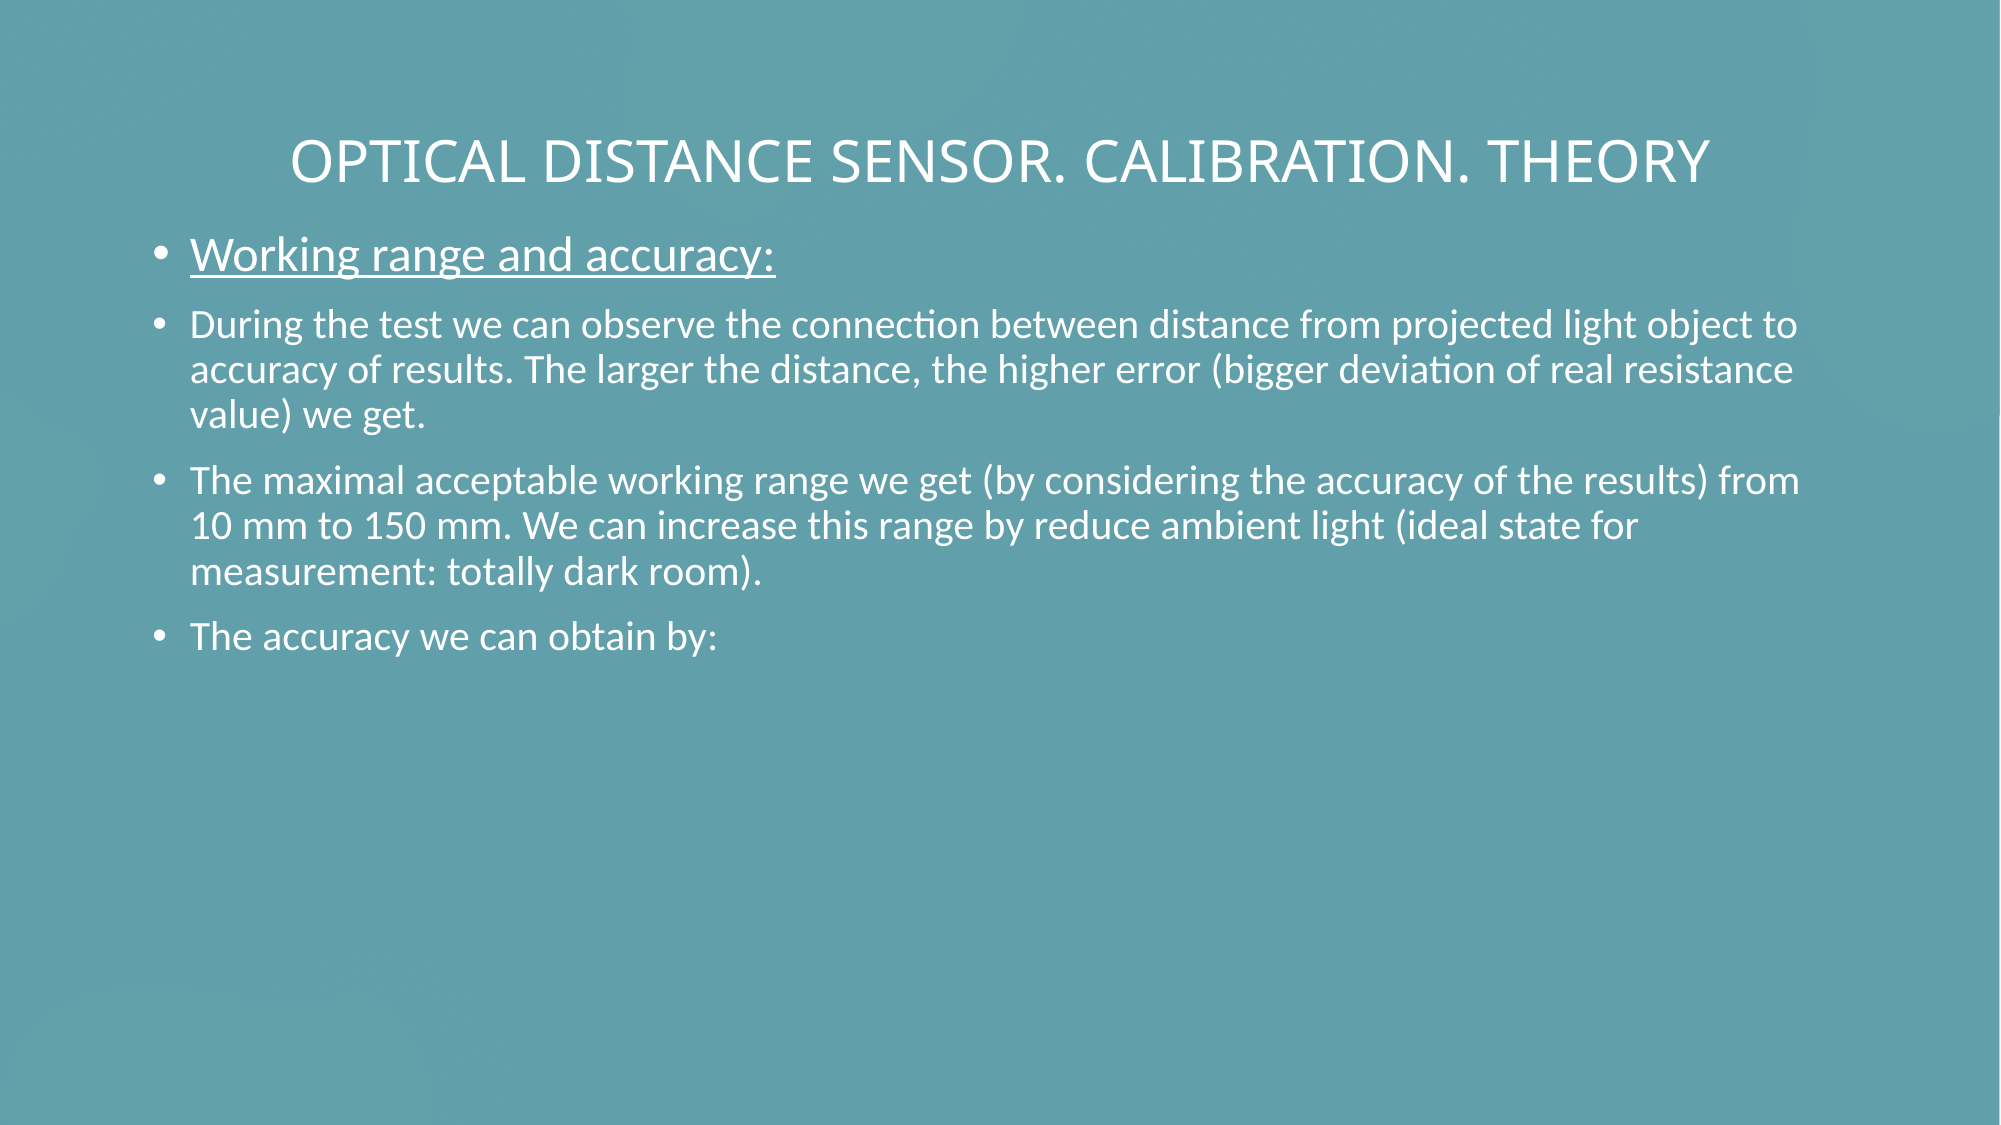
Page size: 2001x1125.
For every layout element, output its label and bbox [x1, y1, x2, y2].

text_box [0, 0, 2000, 1125]
